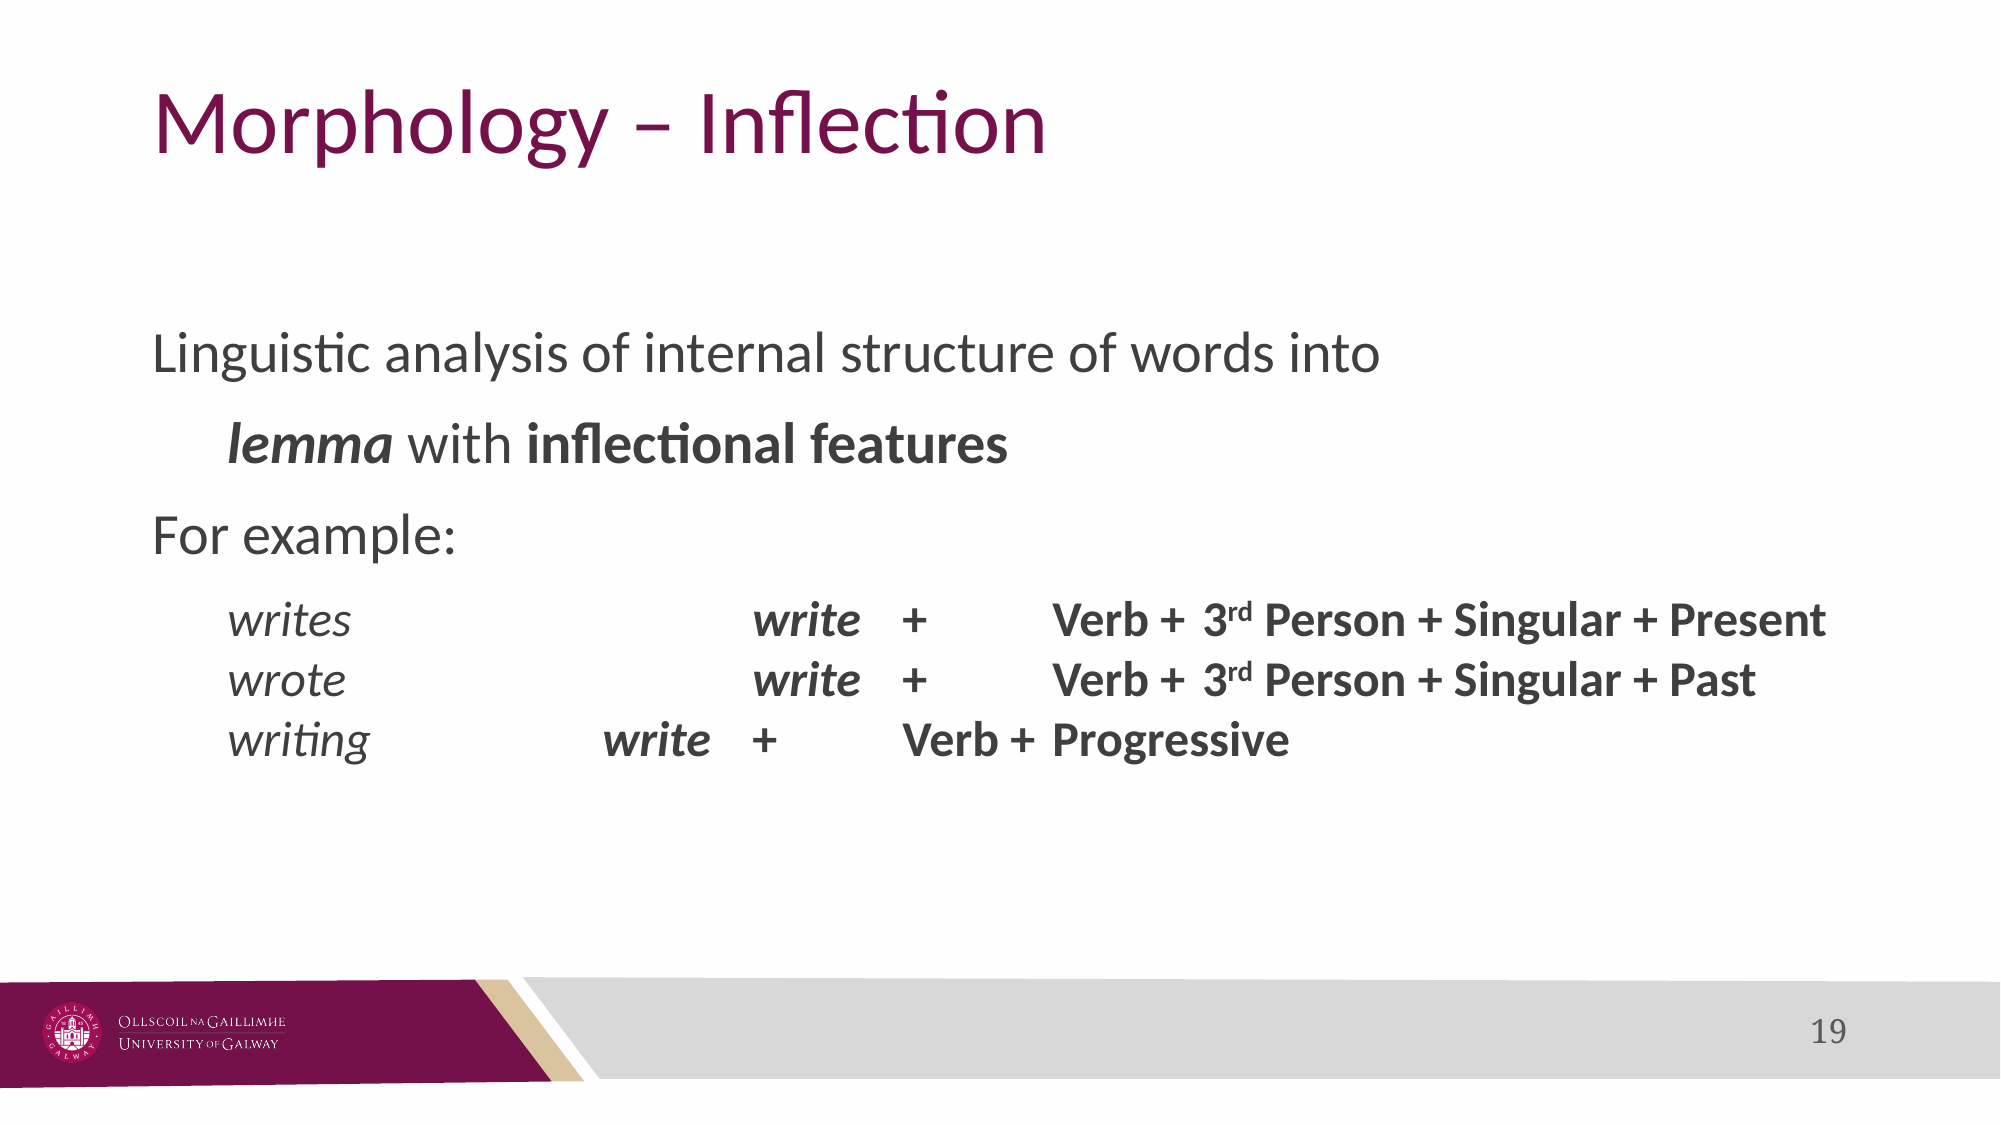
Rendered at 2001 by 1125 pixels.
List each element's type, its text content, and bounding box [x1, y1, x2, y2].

list Linguistic analysis of internal structure of words into lemma with inflectional features For example: writes write + Verb + 3rd Person + Singular + Present wrote write + Verb + 3rd Person + Singular + Past writing write + Verb + Progressive [137, 299, 1863, 925]
title Morphology – Inflection [137, 59, 1863, 278]
picture [42, 1002, 285, 1063]
footer 19 [1187, 1002, 1863, 1063]
